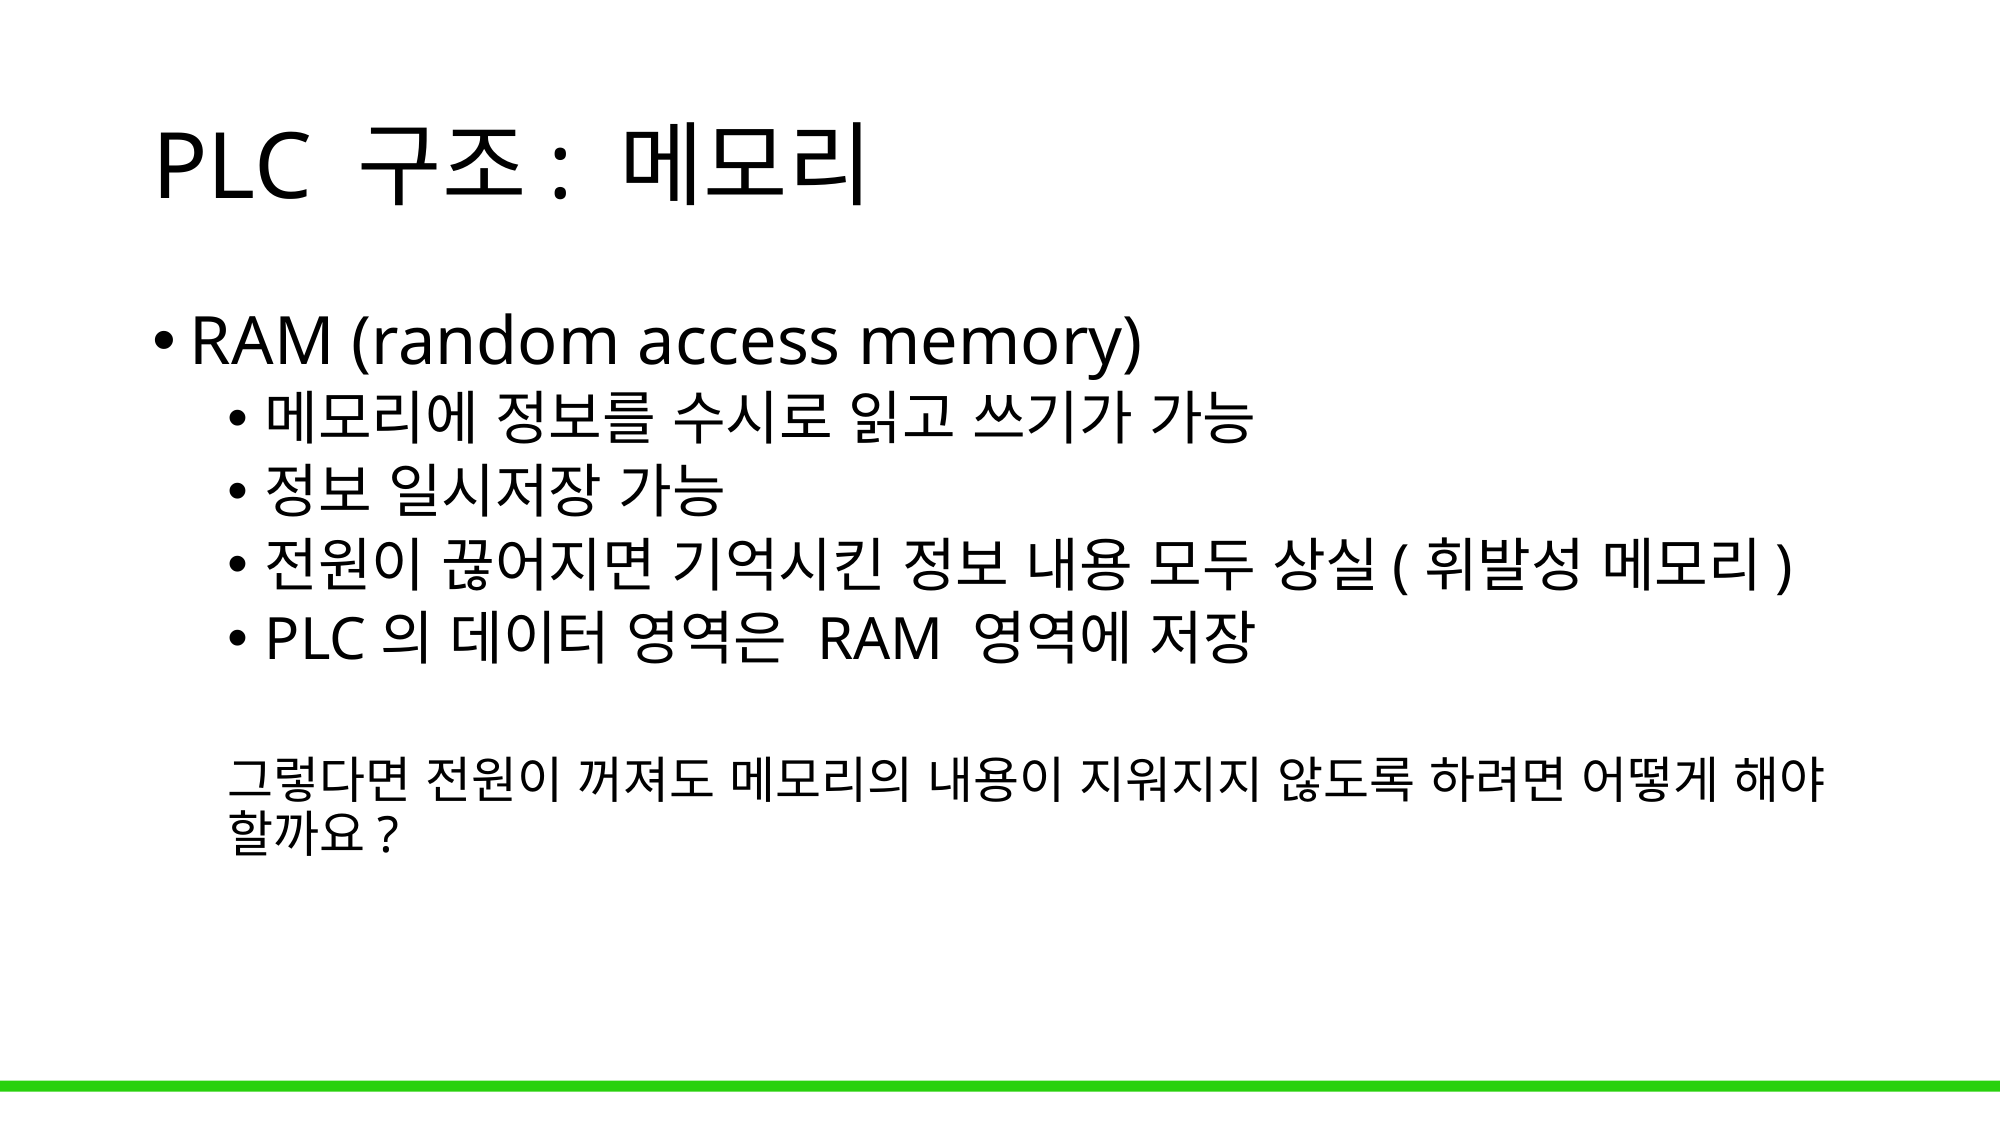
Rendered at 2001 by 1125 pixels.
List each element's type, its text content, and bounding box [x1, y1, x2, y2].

title PLC 구조: 메모리 [137, 59, 1863, 278]
list RAM (random access memory) 메모리에 정보를 수시로 읽고 쓰기가 가능 정보 일시저장 가능 전원이 끊어지면 기억시킨 정보 내용 모두 상실(휘발성 메모리) PLC의 데이터 영역은 RAM 영역에 저장 그렇다면 전원이 꺼져도 메모리의 내용이 지워지지 않도록 하려면 어떻게 해야 할까요? [137, 299, 1863, 1014]
